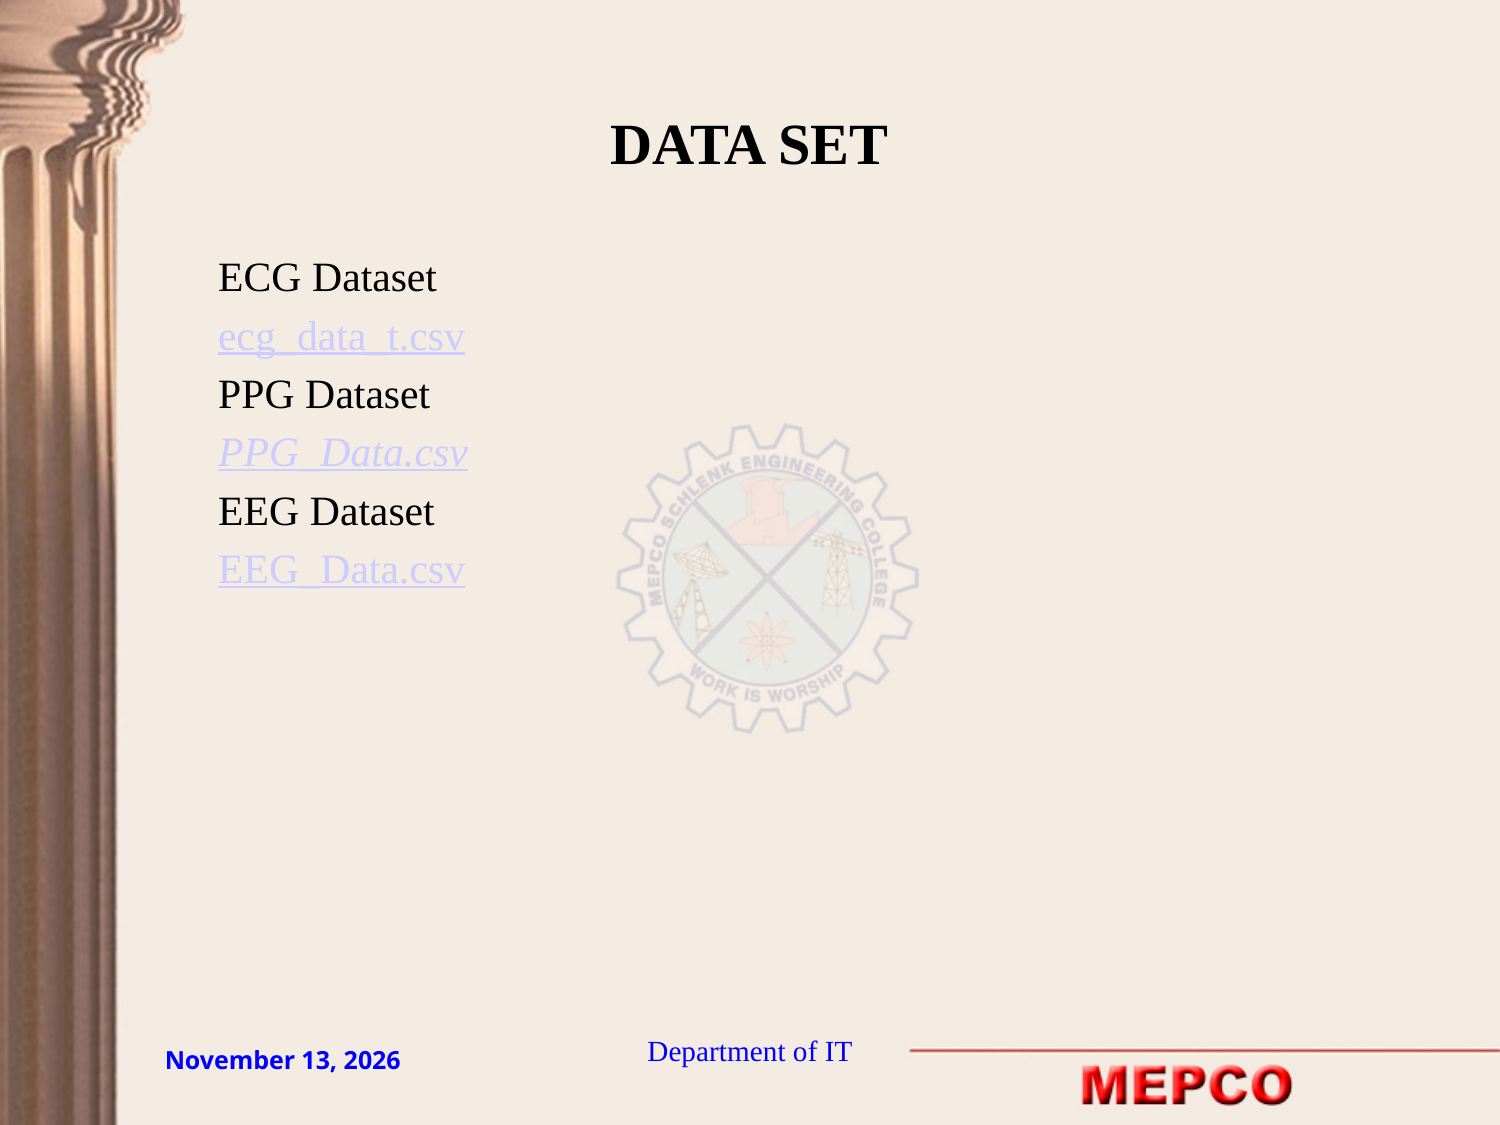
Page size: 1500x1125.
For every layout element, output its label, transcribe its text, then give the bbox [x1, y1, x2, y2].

footer Department of IT [512, 1024, 988, 1101]
title DATA SET [112, 23, 1387, 259]
list ECG Dataset ecg_data_t.csv PPG Dataset PPG_Data.csv EEG Dataset EEG_Data.csv [137, 242, 1413, 918]
picture [0, 0, 1500, 1125]
